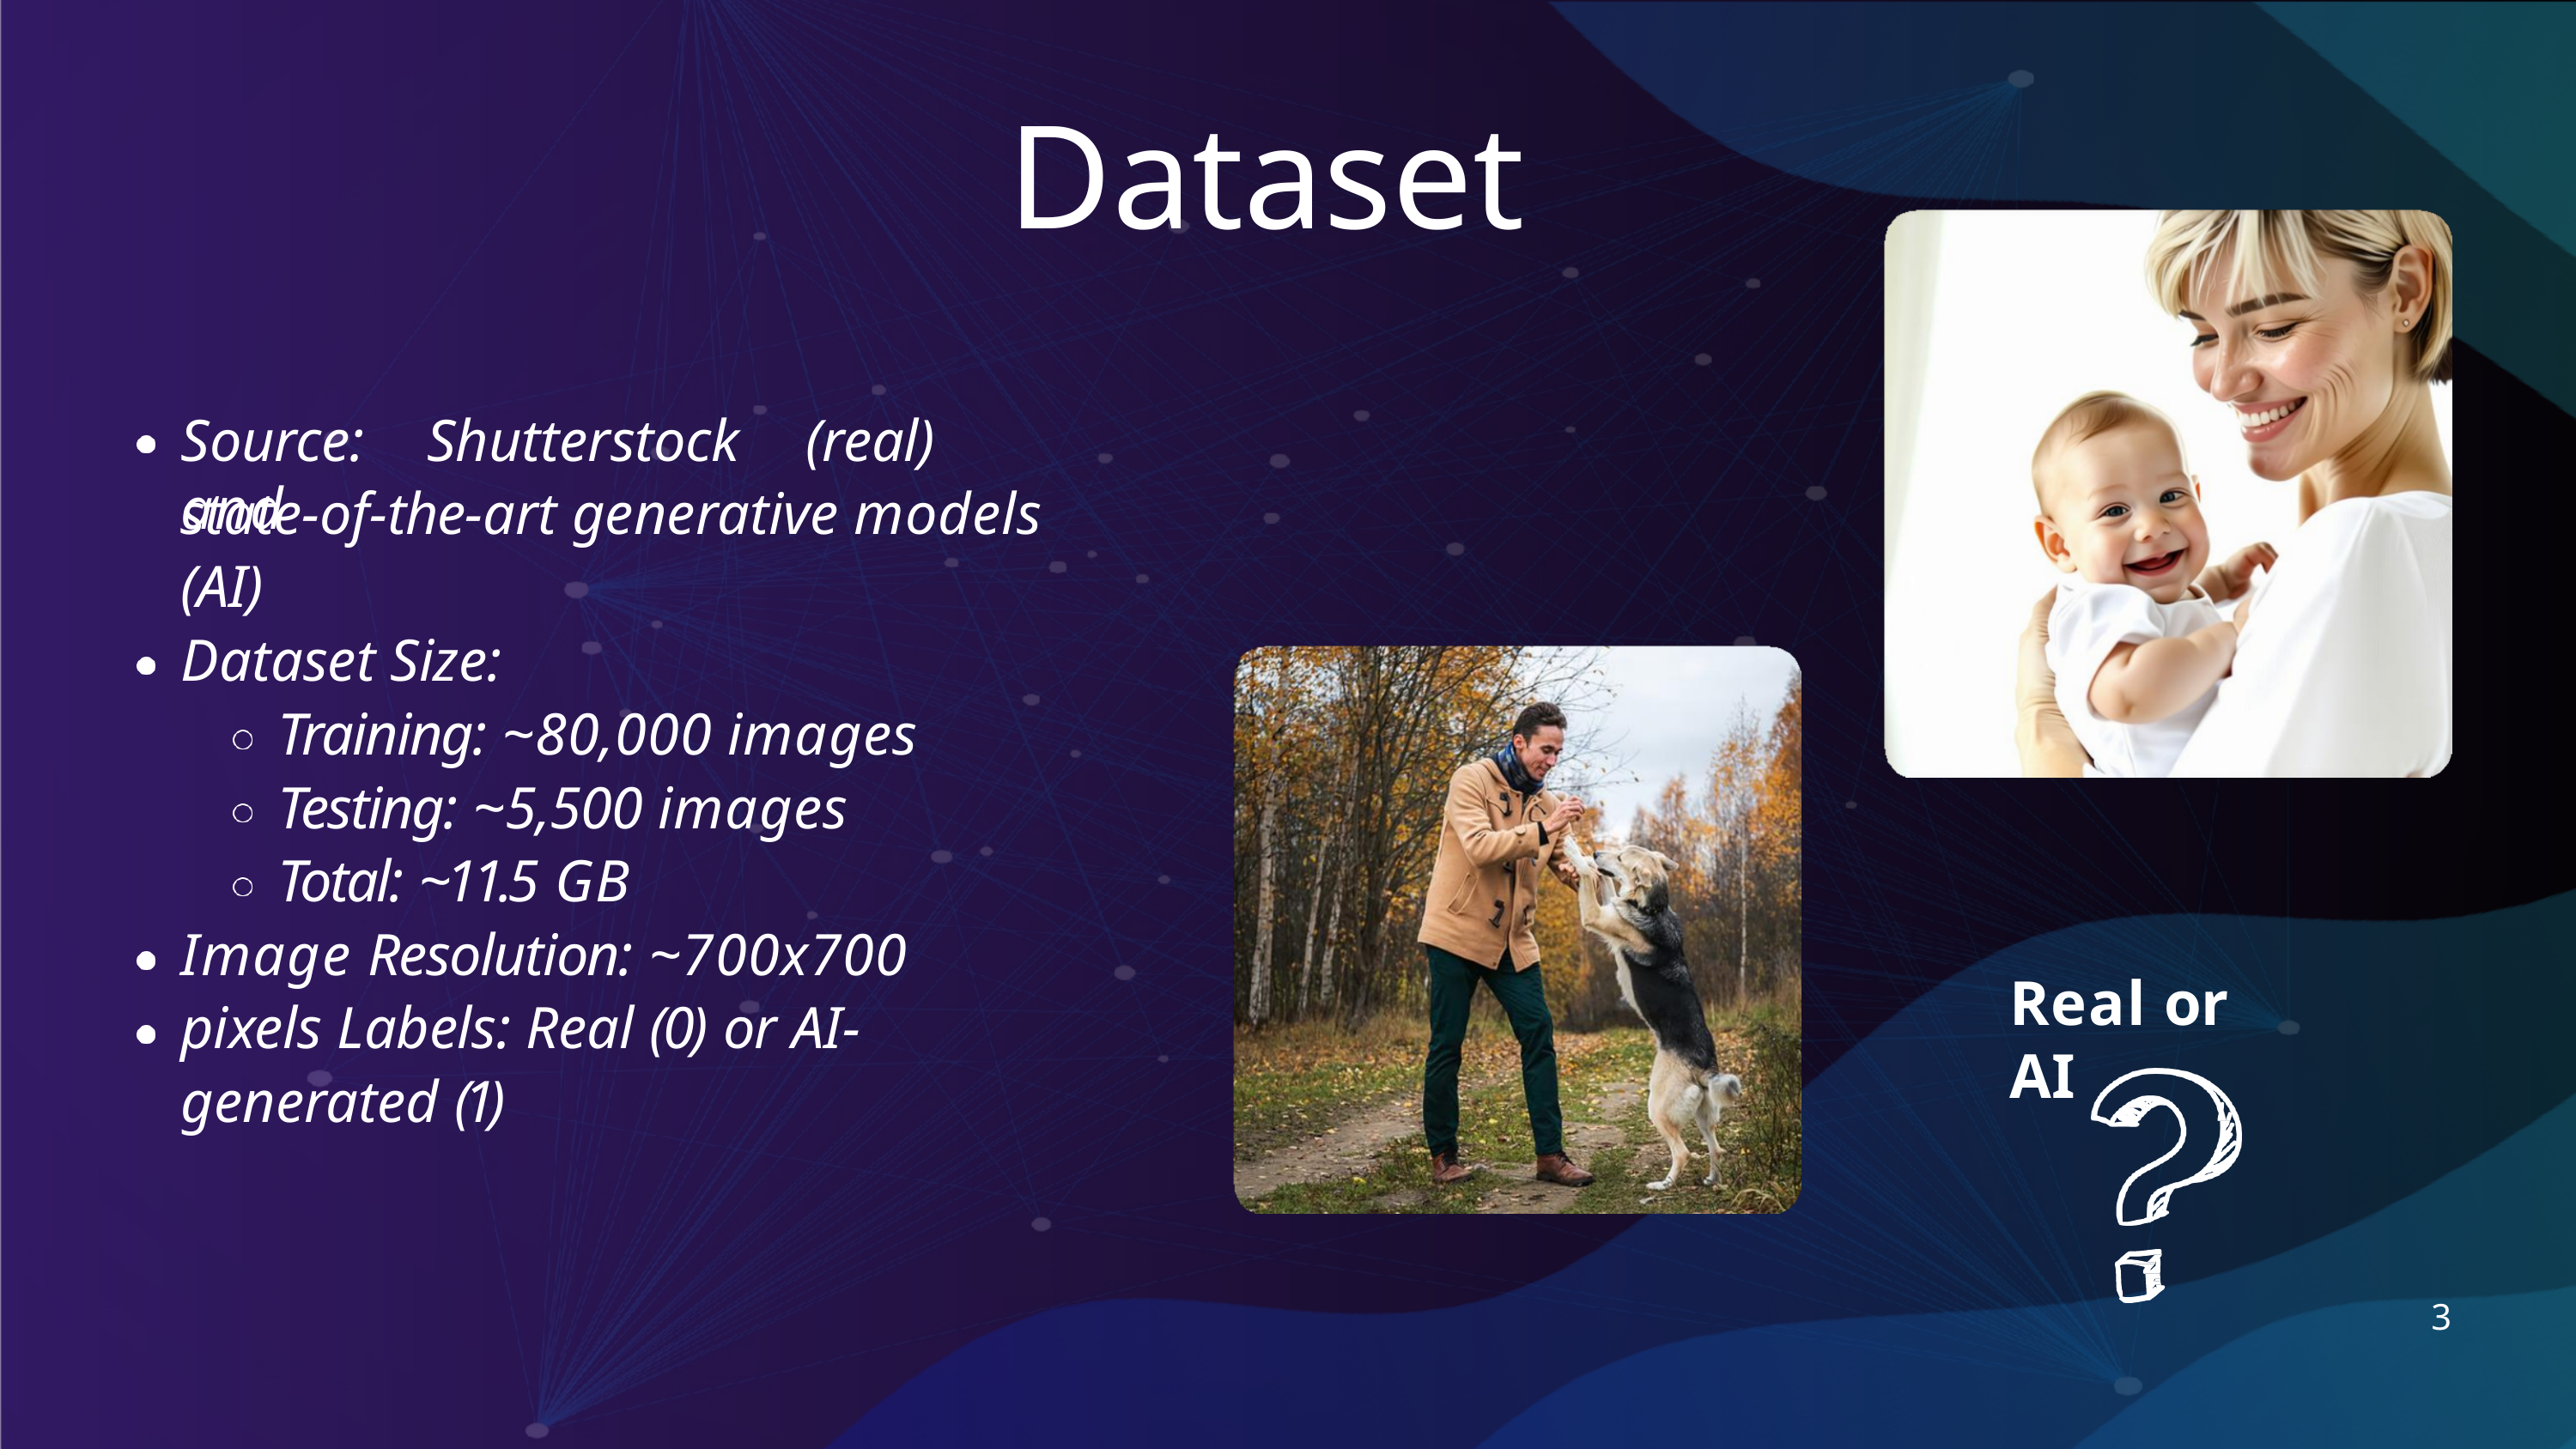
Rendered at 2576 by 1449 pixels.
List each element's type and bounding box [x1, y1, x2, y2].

text_box [1231, 0, 2576, 1226]
picture [0, 0, 2576, 1449]
